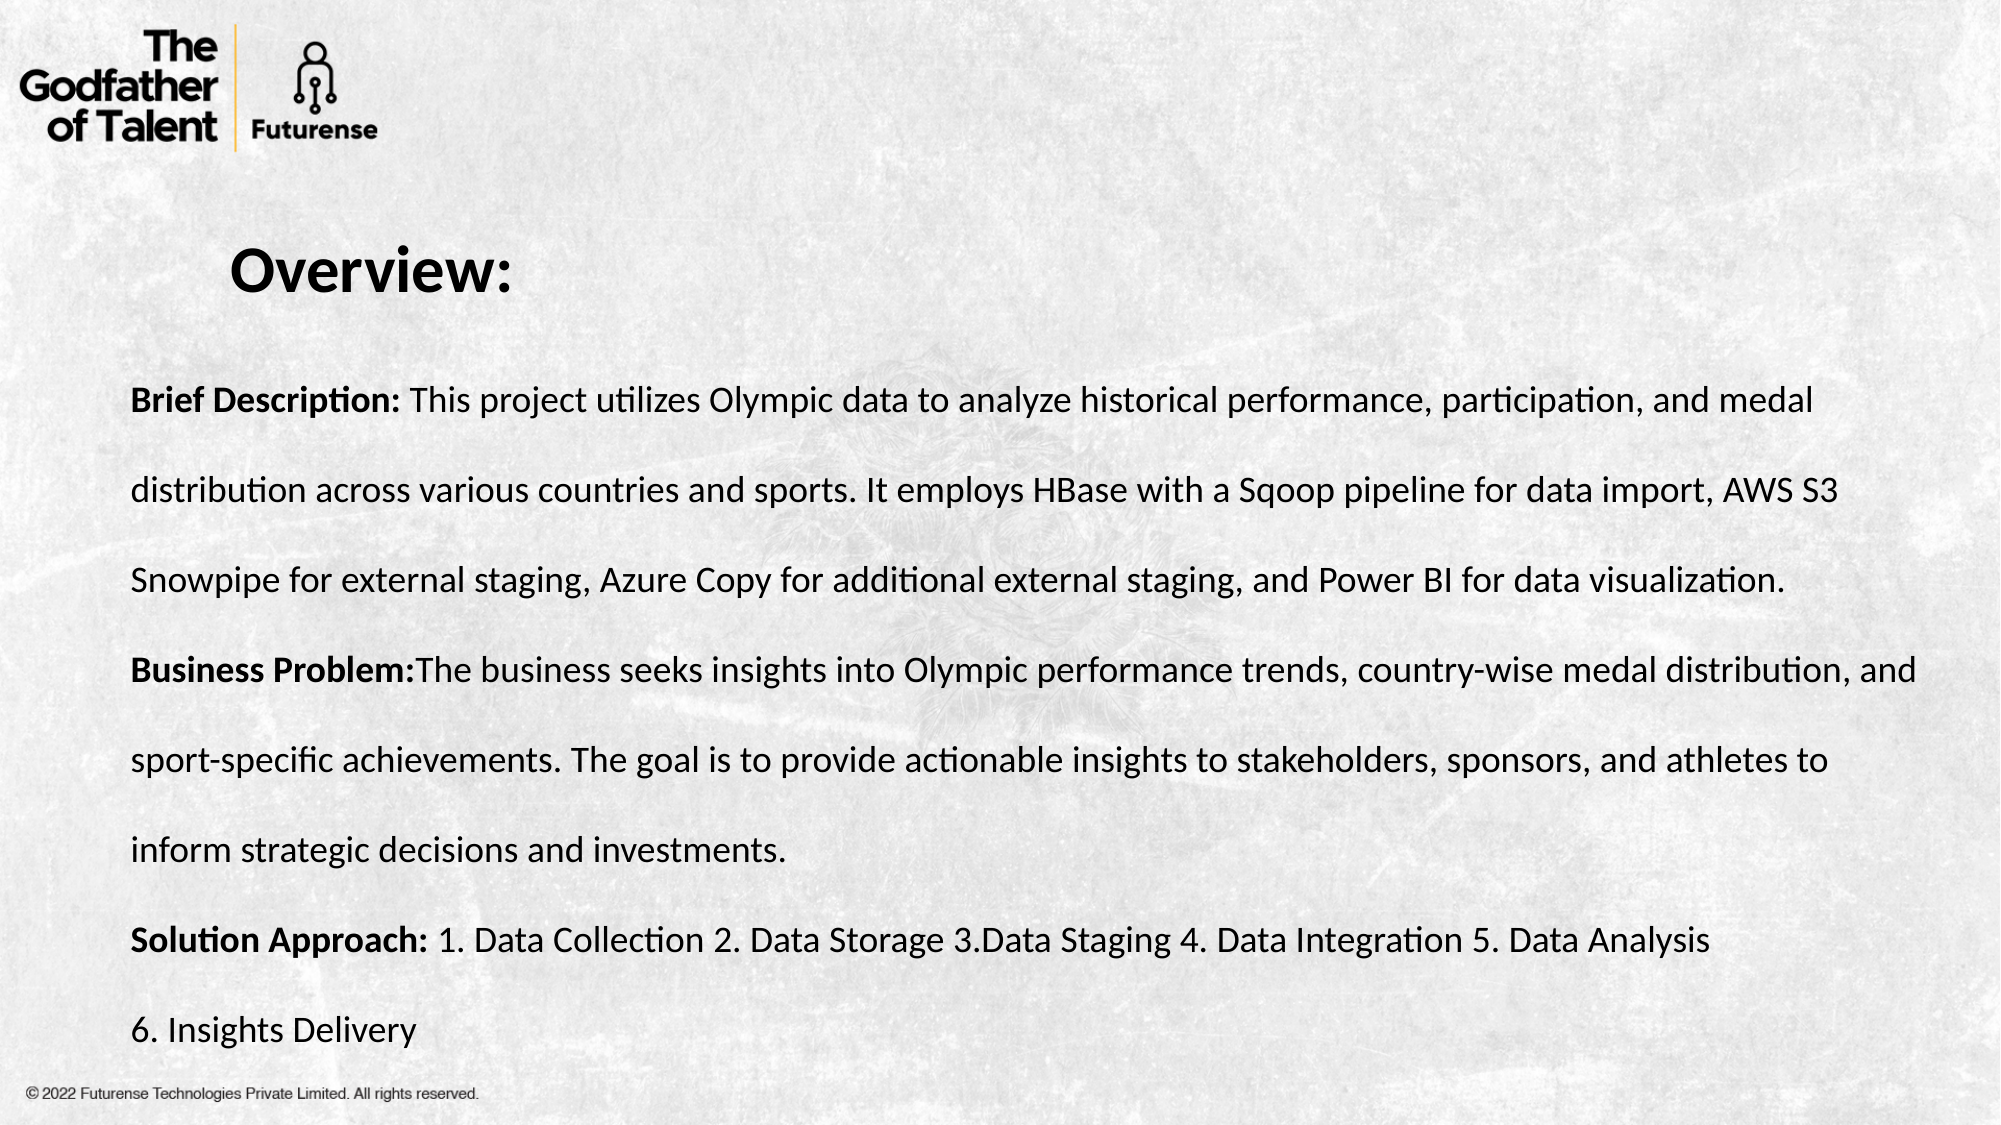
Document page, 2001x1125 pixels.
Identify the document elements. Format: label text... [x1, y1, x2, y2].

picture [0, 0, 2001, 1125]
text_box Brief Description: This project utilizes Olympic data to analyze historical performance, participation, and medal distribution across various countries and sports. It employs HBase with a Sqoop pipeline for data import, AWS S3 Snowpipe for external staging, Azure Copy for additional external staging, and Power BI for data visualization. Business Problem:The business seeks insights into Olympic performance trends, country-wise medal distribution, and sport-specific achievements. The goal is to provide actionable insights to stakeholders, sponsors, and athletes to inform strategic decisions and investments. Solution Approach: 1. Data Collection 2. Data Storage 3.Data Staging 4. Data Integration 5. Data Analysis 6. Insights Delivery [115, 322, 1948, 1058]
text_box Overview: [215, 212, 796, 314]
